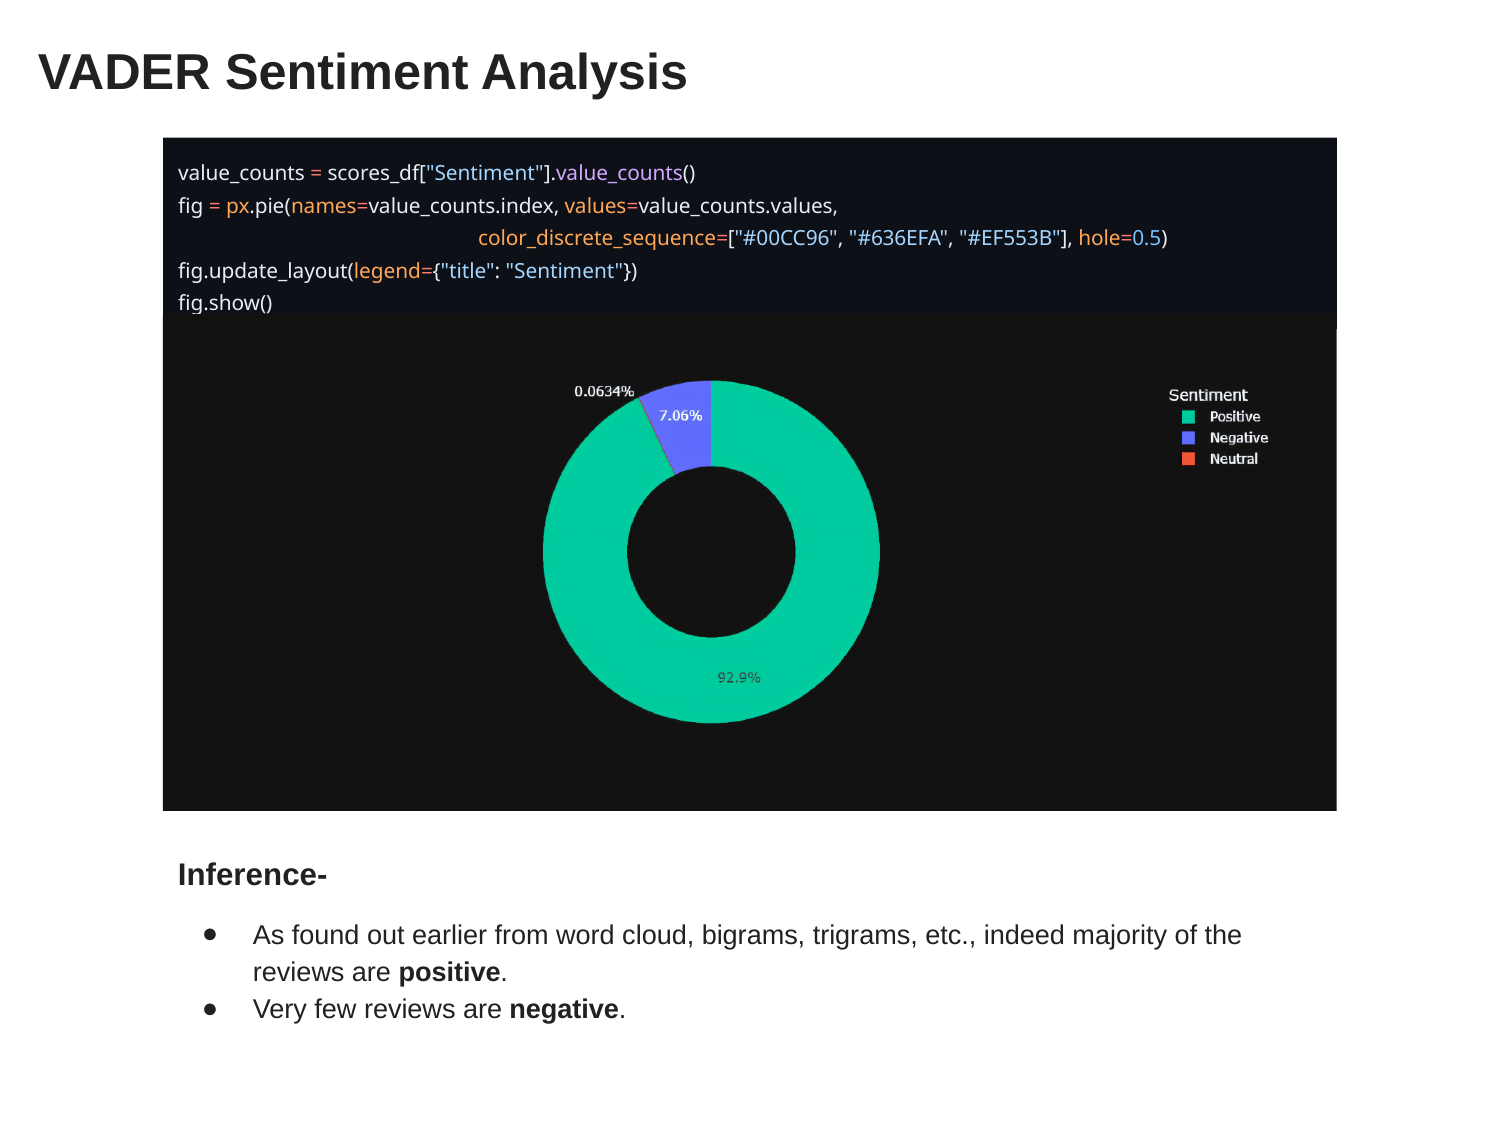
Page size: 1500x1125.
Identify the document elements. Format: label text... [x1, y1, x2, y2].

text_box Inference- As found out earlier from word cloud, bigrams, trigrams, etc., indeed majority of the reviews are positive. Very few reviews are negative. [162, 831, 1337, 1047]
title VADER Sentiment Analysis [22, 23, 1477, 123]
text_box value_counts = scores_df["Sentiment"].value_counts() fig = px.pie(names=value_counts.index, values=value_counts.values, color_discrete_sequence=["#00CC96", "#636EFA", "#EF553B"], hole=0.5) fig.update_layout(legend={"title": "Sentiment"}) fig.show() [163, 137, 1337, 313]
picture [162, 314, 1337, 811]
